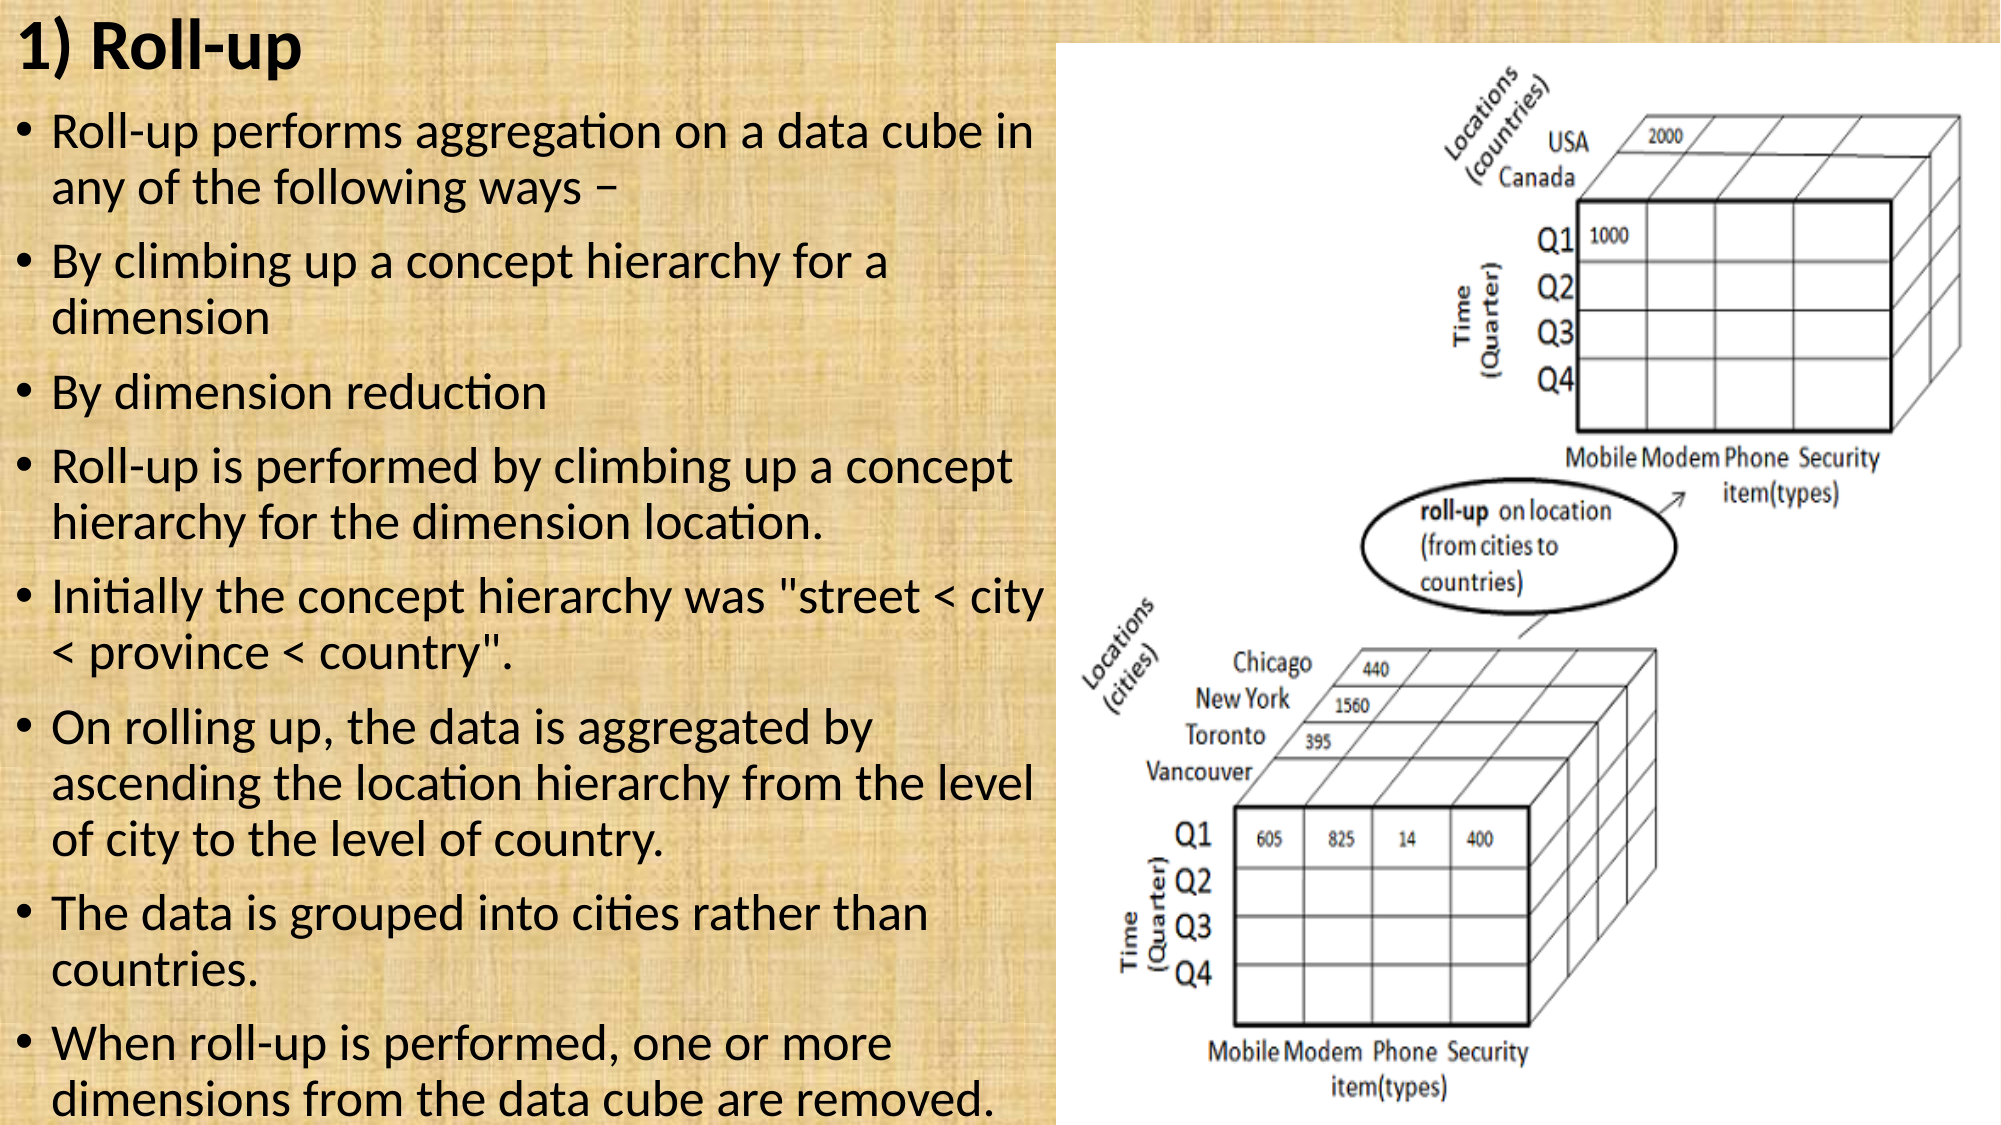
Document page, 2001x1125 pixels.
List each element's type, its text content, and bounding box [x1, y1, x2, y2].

picture [1056, 0, 2001, 1125]
list 1) Roll-up Roll-up performs aggregation on a data cube in any of the following ways − By climbing up a concept hierarchy for a dimension By dimension reduction Roll-up is performed by climbing up a concept hierarchy for the dimension location. Initially the concept hierarchy was "street < city < province < country". On rolling up, the data is aggregated by ascending the location hierarchy from the level of city to the level of country. The data is grouped into cities rather than countries. When roll-up is performed, one or more dimensions from the data cube are removed. [0, 0, 1098, 1125]
